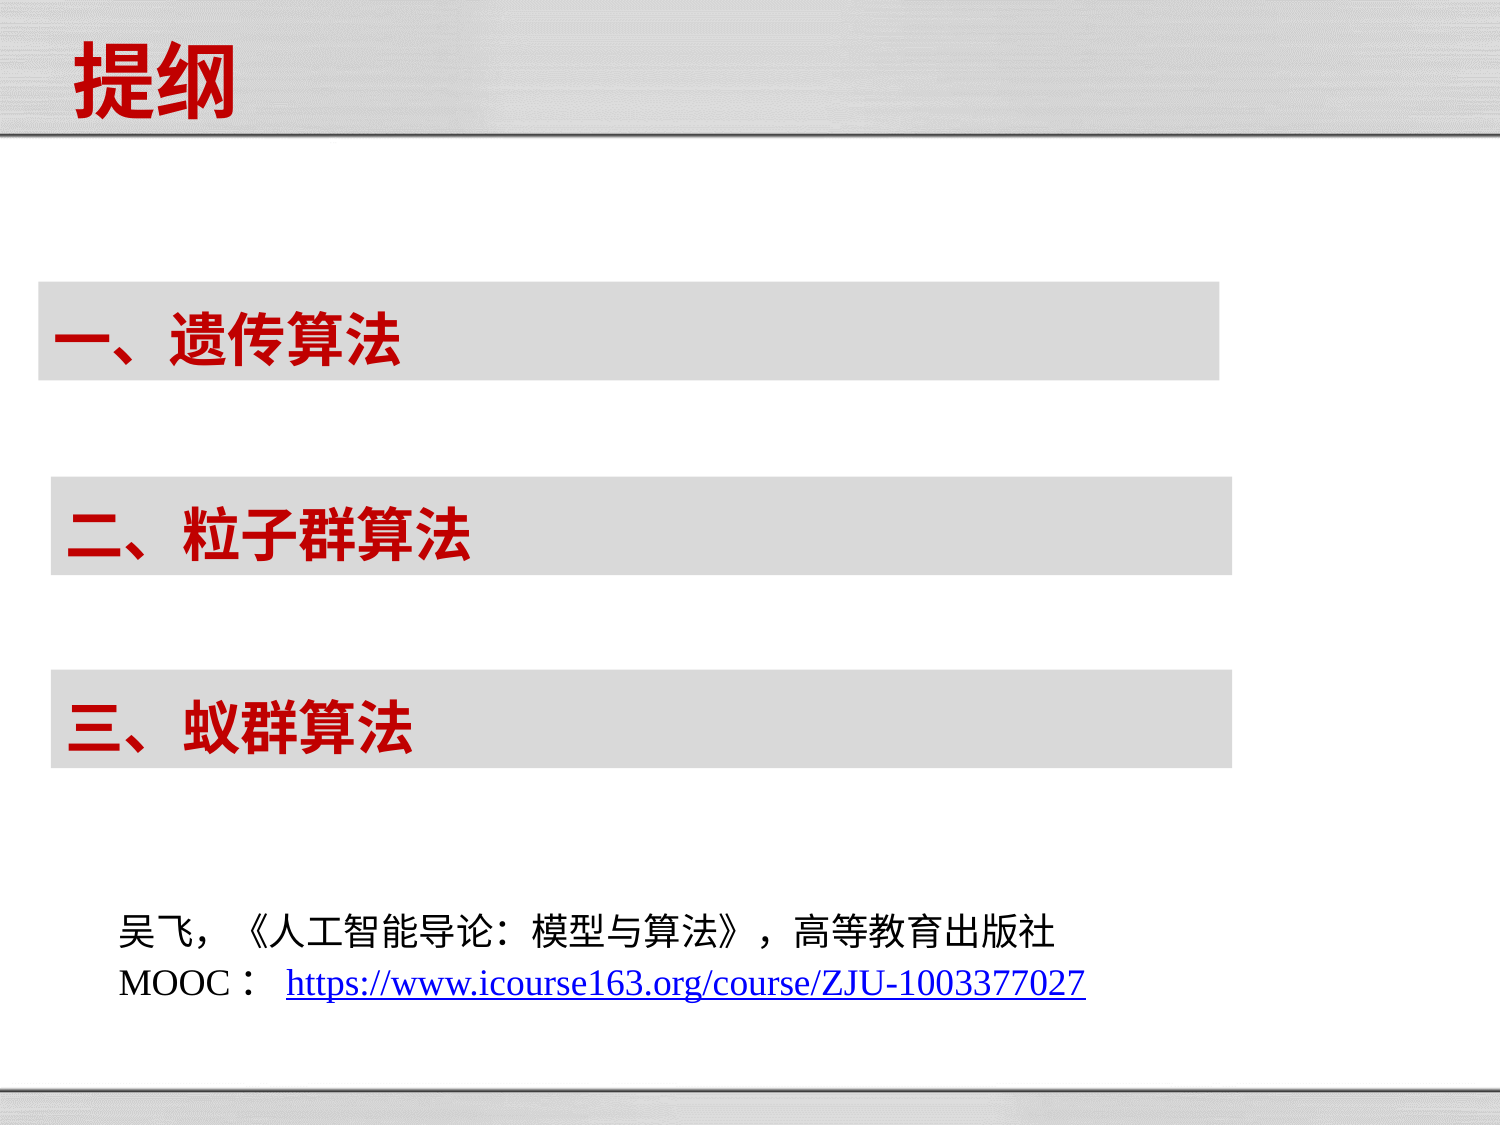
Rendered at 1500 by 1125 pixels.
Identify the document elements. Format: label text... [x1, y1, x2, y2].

text_box 一、遗传算法 [38, 281, 1220, 381]
picture [0, 0, 1500, 1125]
text_box 提纲 [0, 4, 1113, 154]
text_box 二、粒子群算法 [50, 476, 1233, 576]
text_box 吴飞，《人工智能导论：模型与算法》，高等教育出版社 MOOC：https://www.icourse163.org/course/ZJU-1003377027 [103, 920, 1356, 1011]
text_box 三、蚁群算法 [50, 669, 1233, 769]
